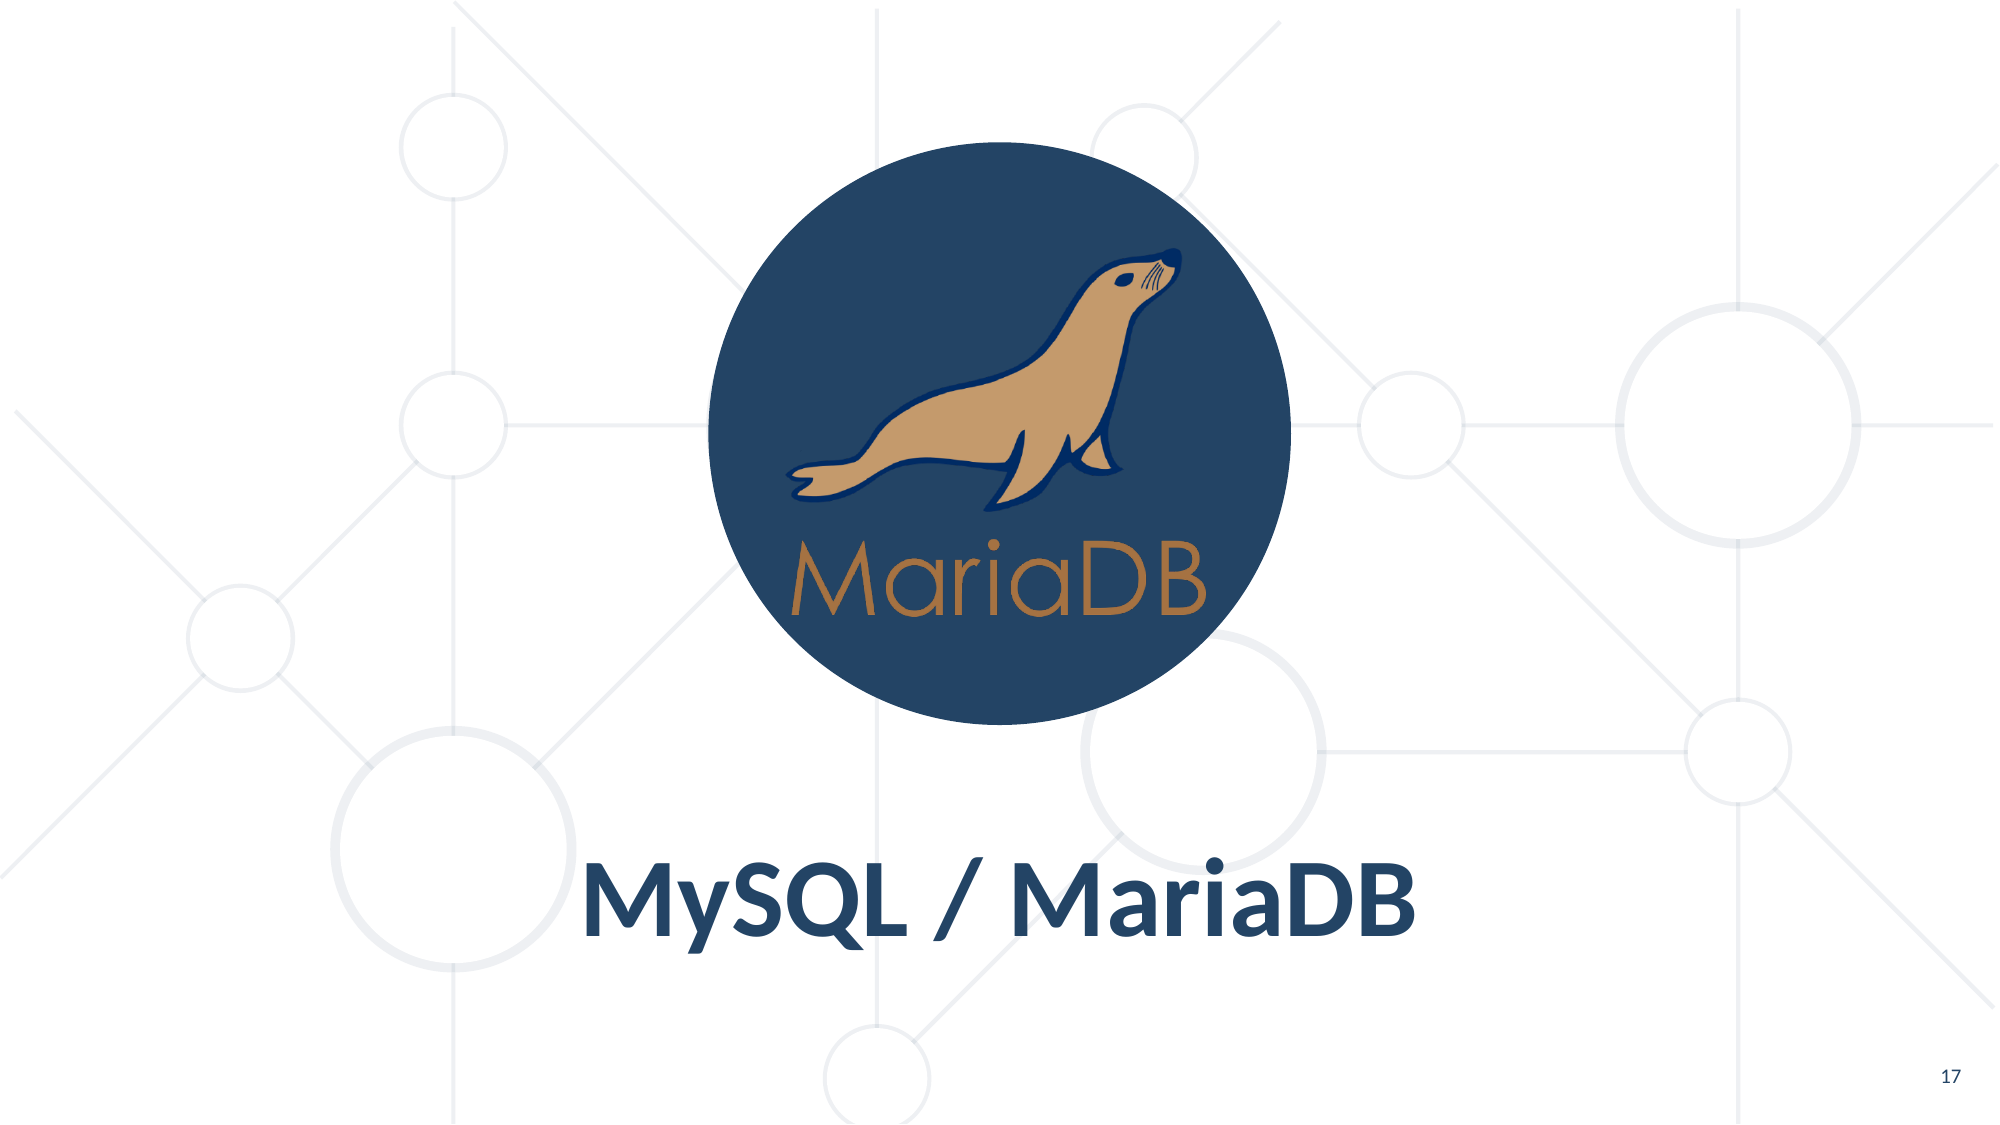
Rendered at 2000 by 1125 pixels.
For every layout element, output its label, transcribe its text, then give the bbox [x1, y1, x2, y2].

list MySQL / MariaDB [100, 825, 1899, 951]
text_box 17 [1896, 1049, 1968, 1100]
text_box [774, 237, 1215, 668]
